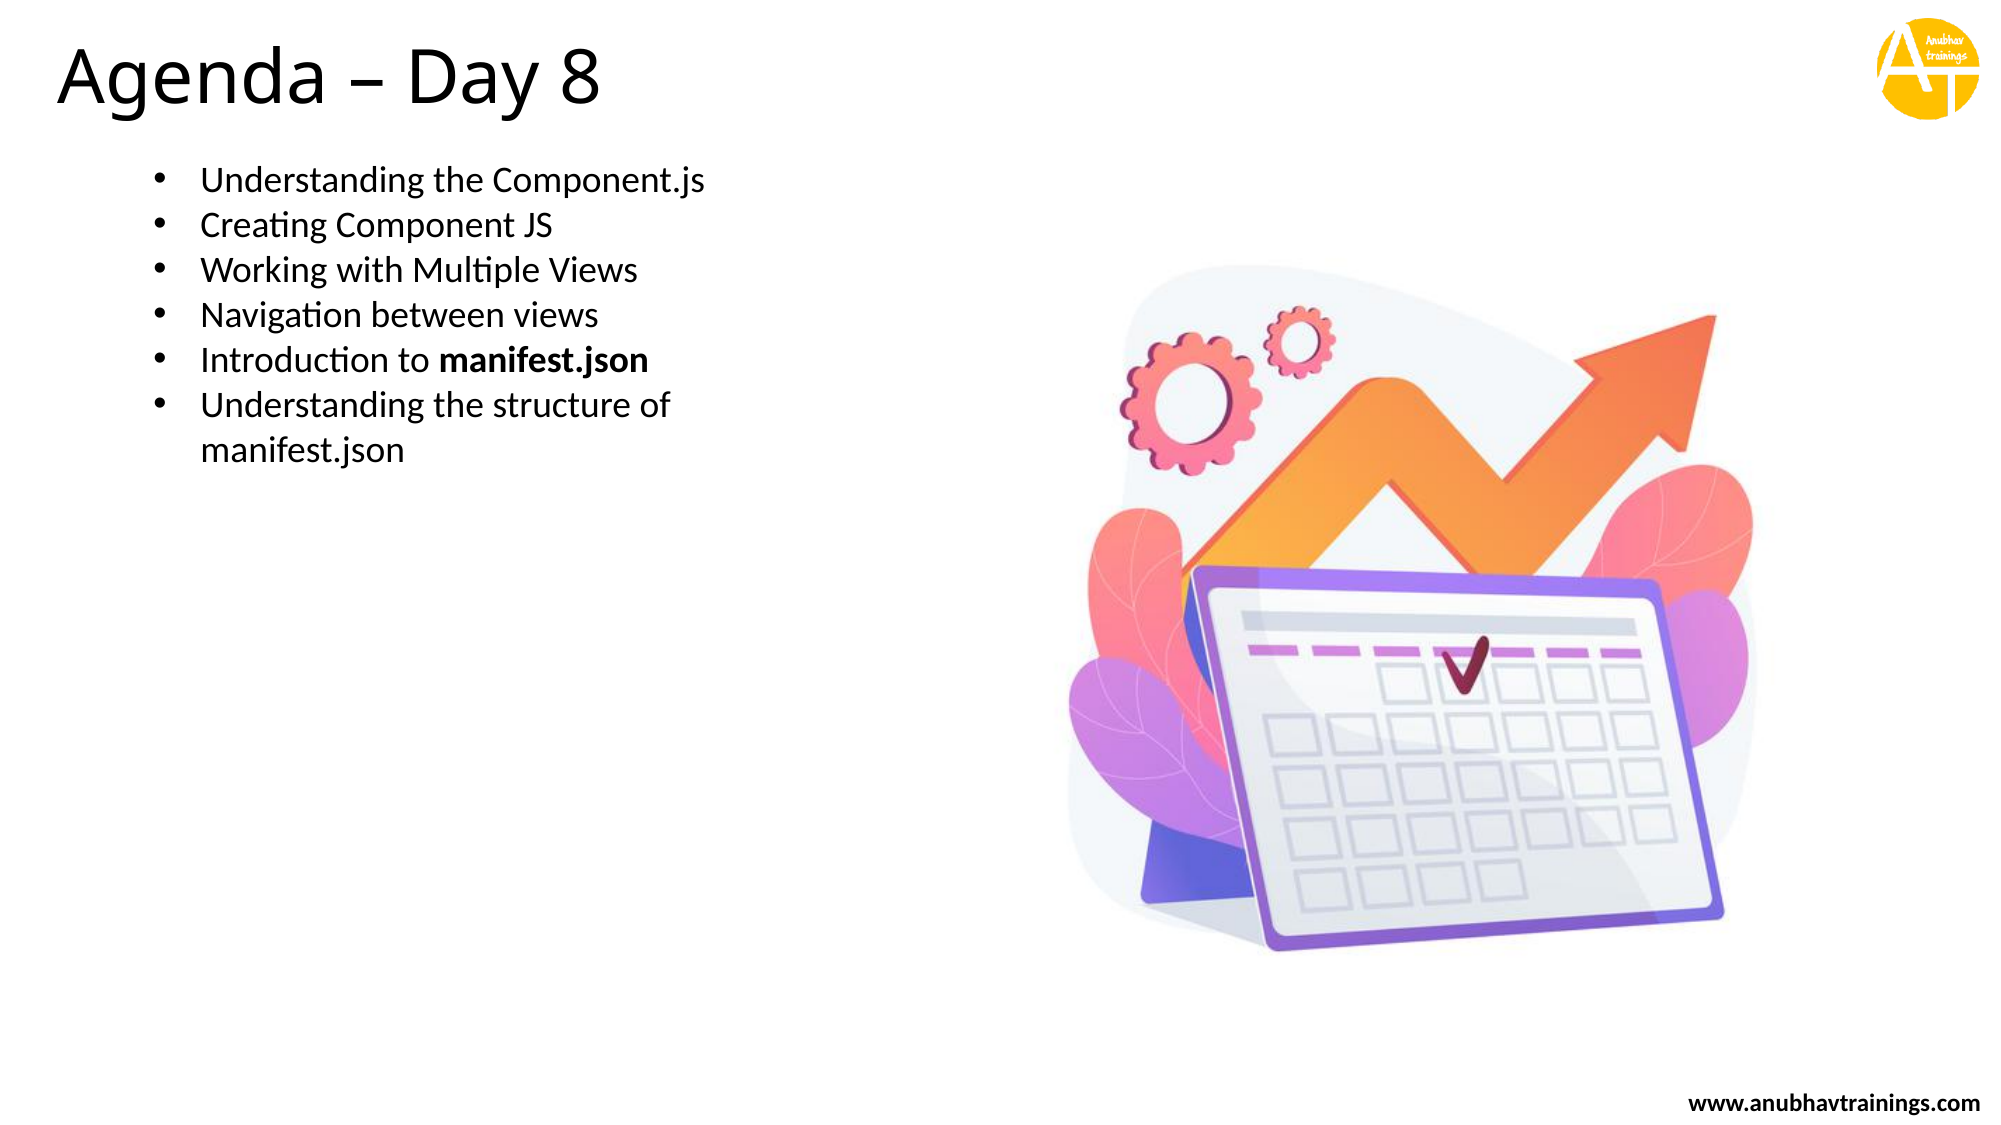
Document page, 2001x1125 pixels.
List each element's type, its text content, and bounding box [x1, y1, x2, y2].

picture [1866, 11, 1985, 128]
text_box Understanding the Component.js Creating Component JS Working with Multiple Views Navigation between views Introduction to manifest.json Understanding the structure of manifest.json [63, 147, 810, 568]
text_box Agenda – Day 8 [42, 30, 1896, 148]
picture [988, 146, 1867, 1026]
footer www.anubhavtrainings.com [1669, 1089, 2000, 1114]
